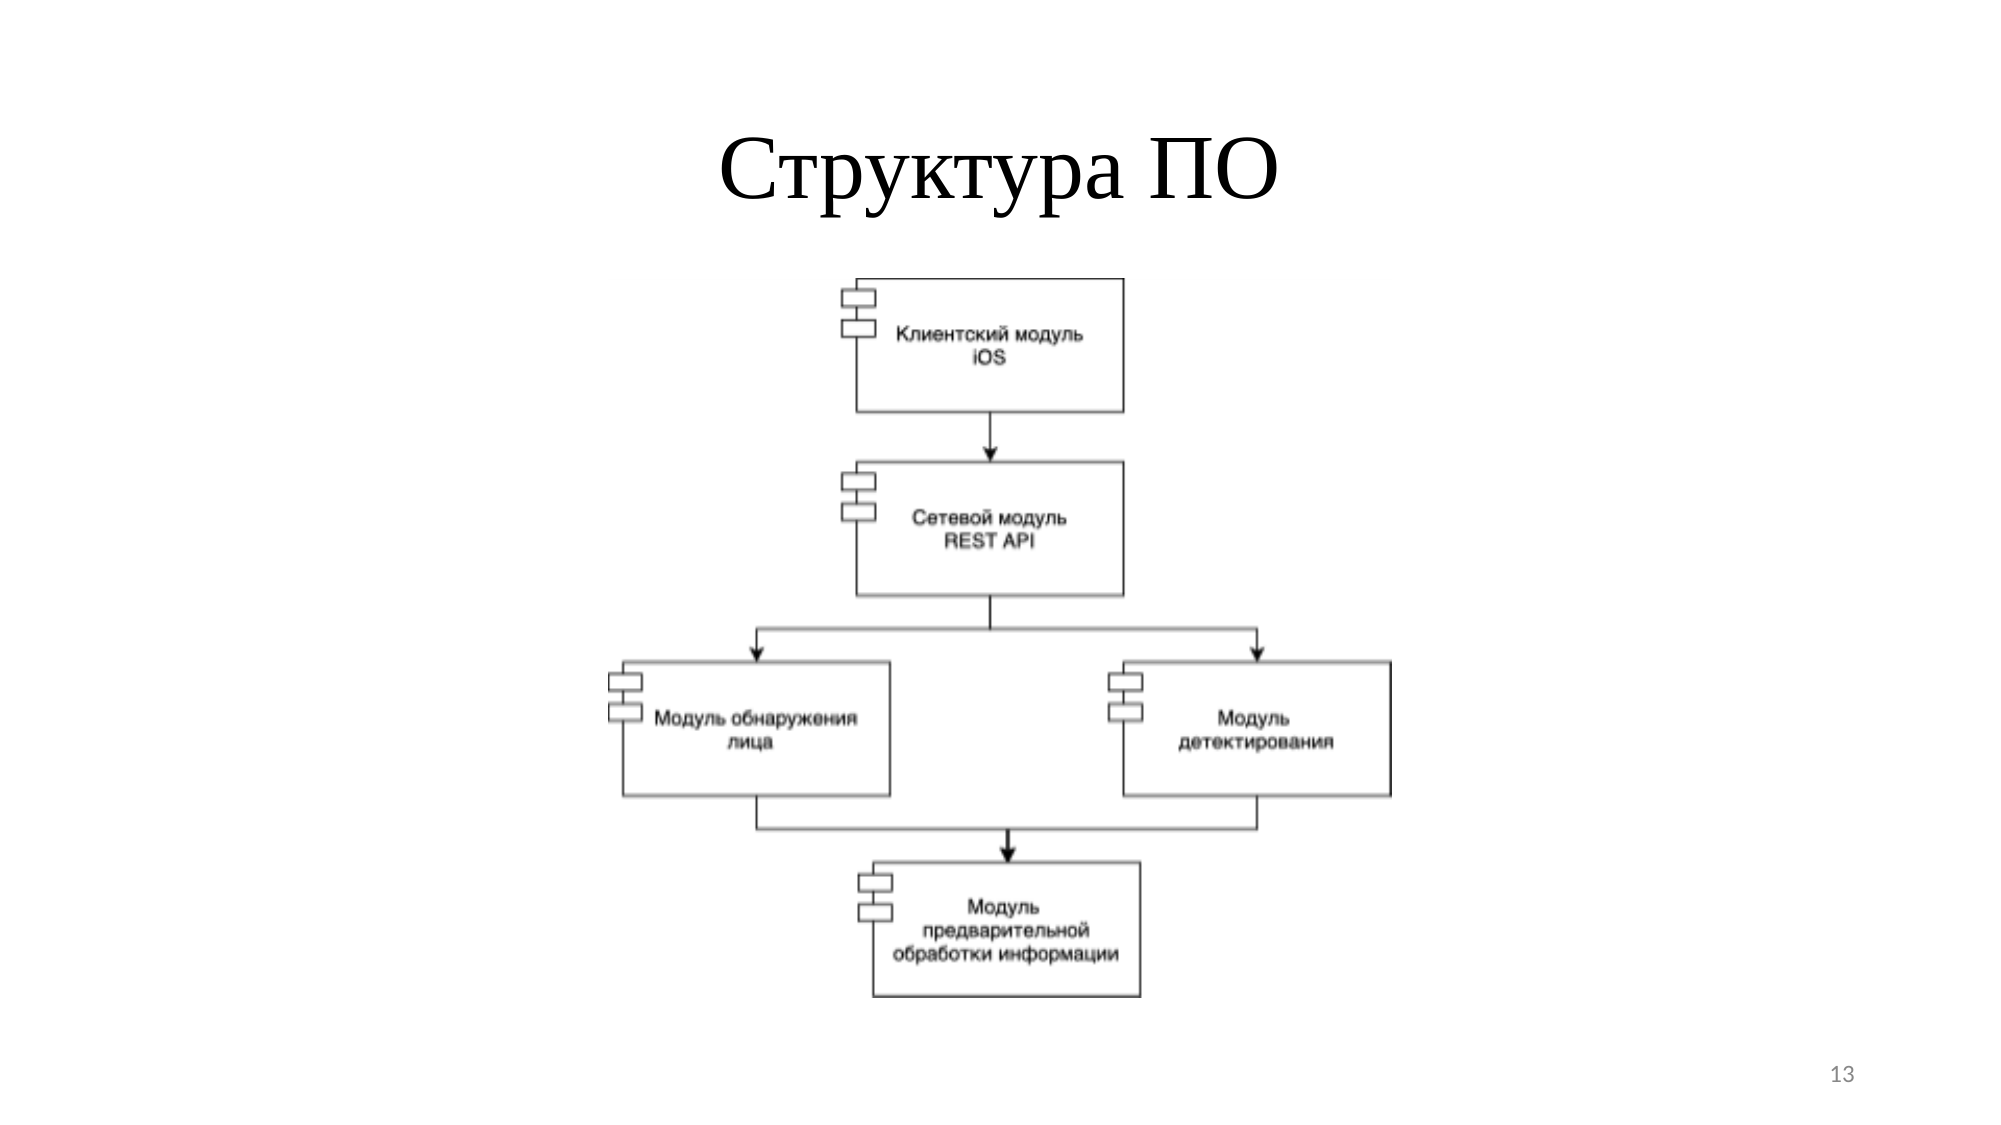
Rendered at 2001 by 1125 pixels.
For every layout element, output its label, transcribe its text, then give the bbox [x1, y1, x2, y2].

slide_number 13 [1819, 1051, 1863, 1094]
title Структура ПО [136, 59, 1863, 278]
picture [608, 278, 1392, 998]
